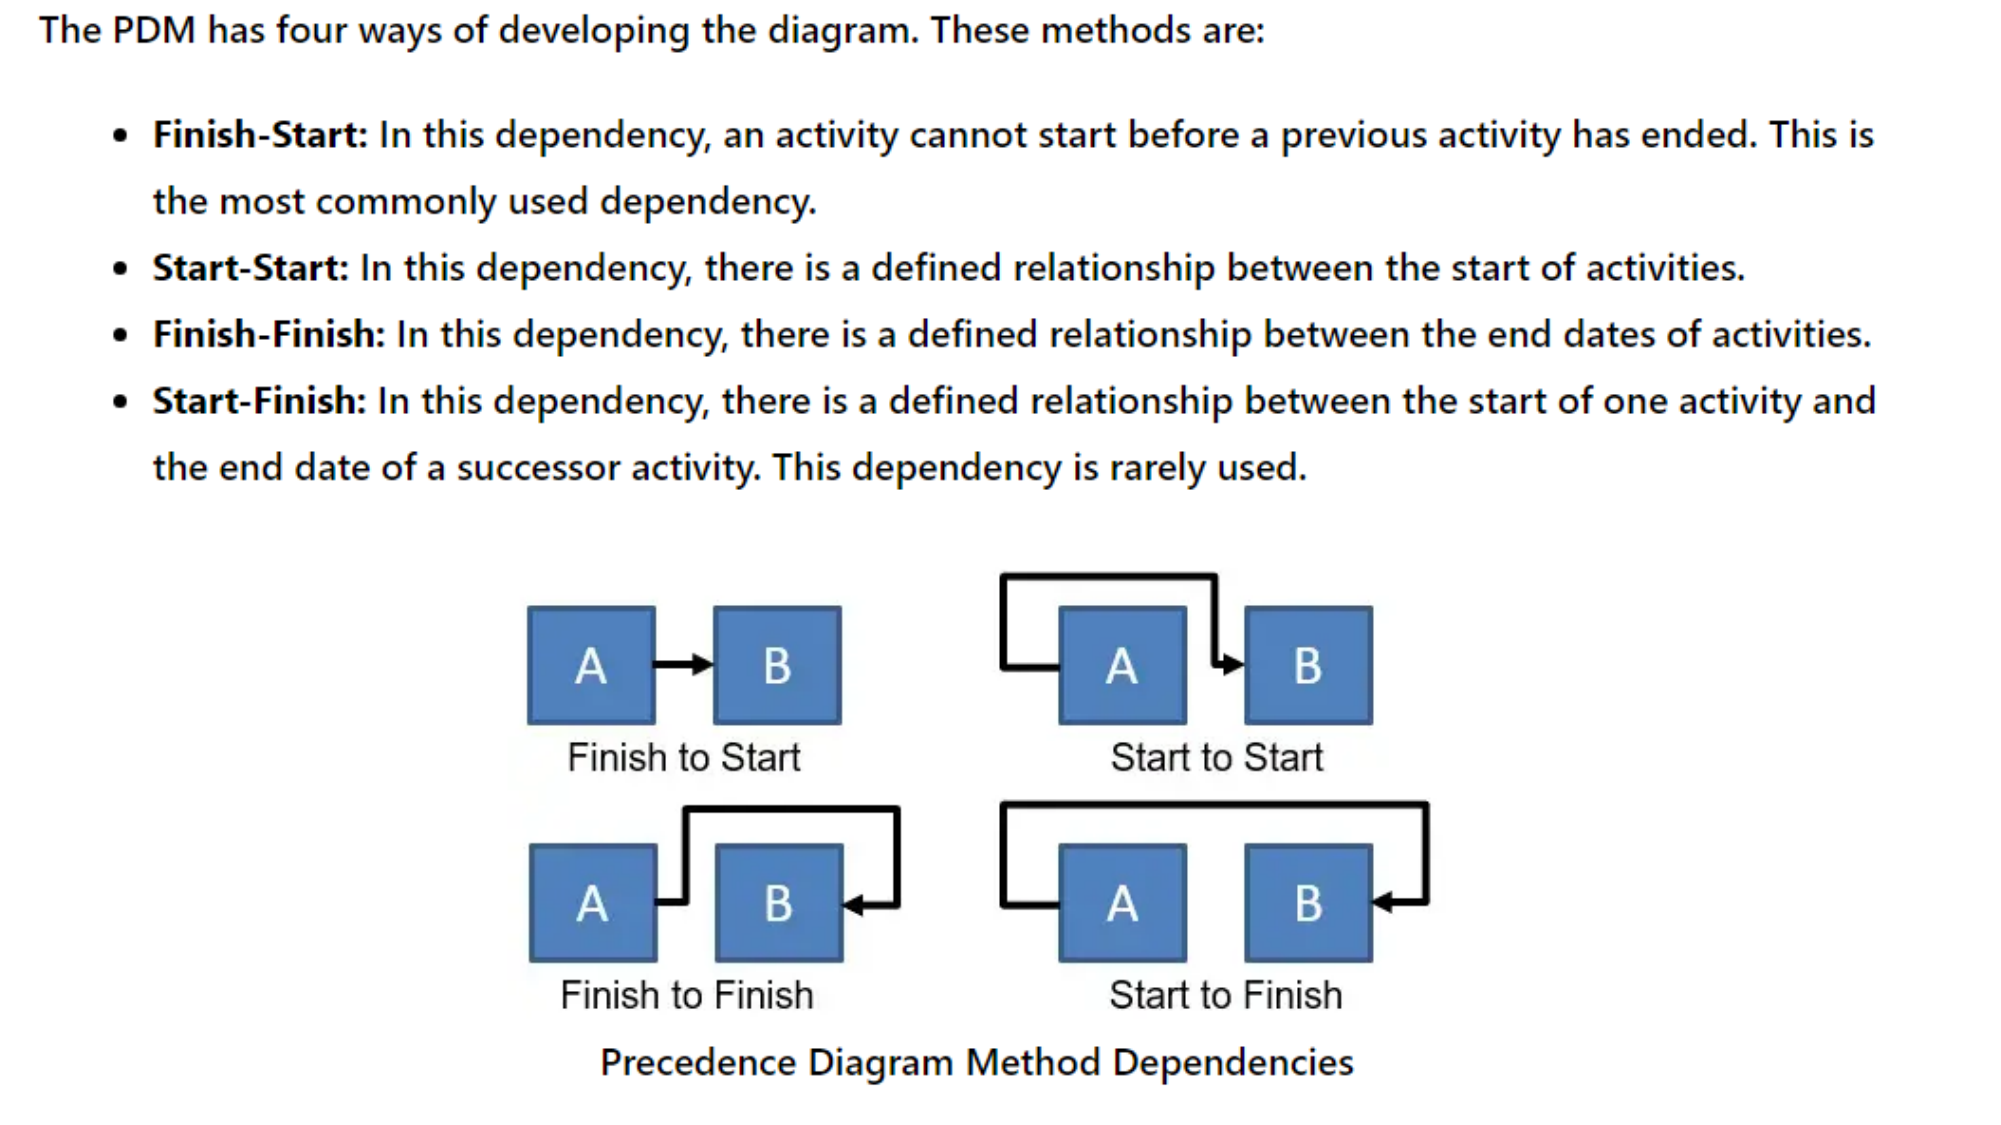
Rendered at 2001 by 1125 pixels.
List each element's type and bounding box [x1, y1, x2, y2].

list [0, 0, 2000, 1125]
